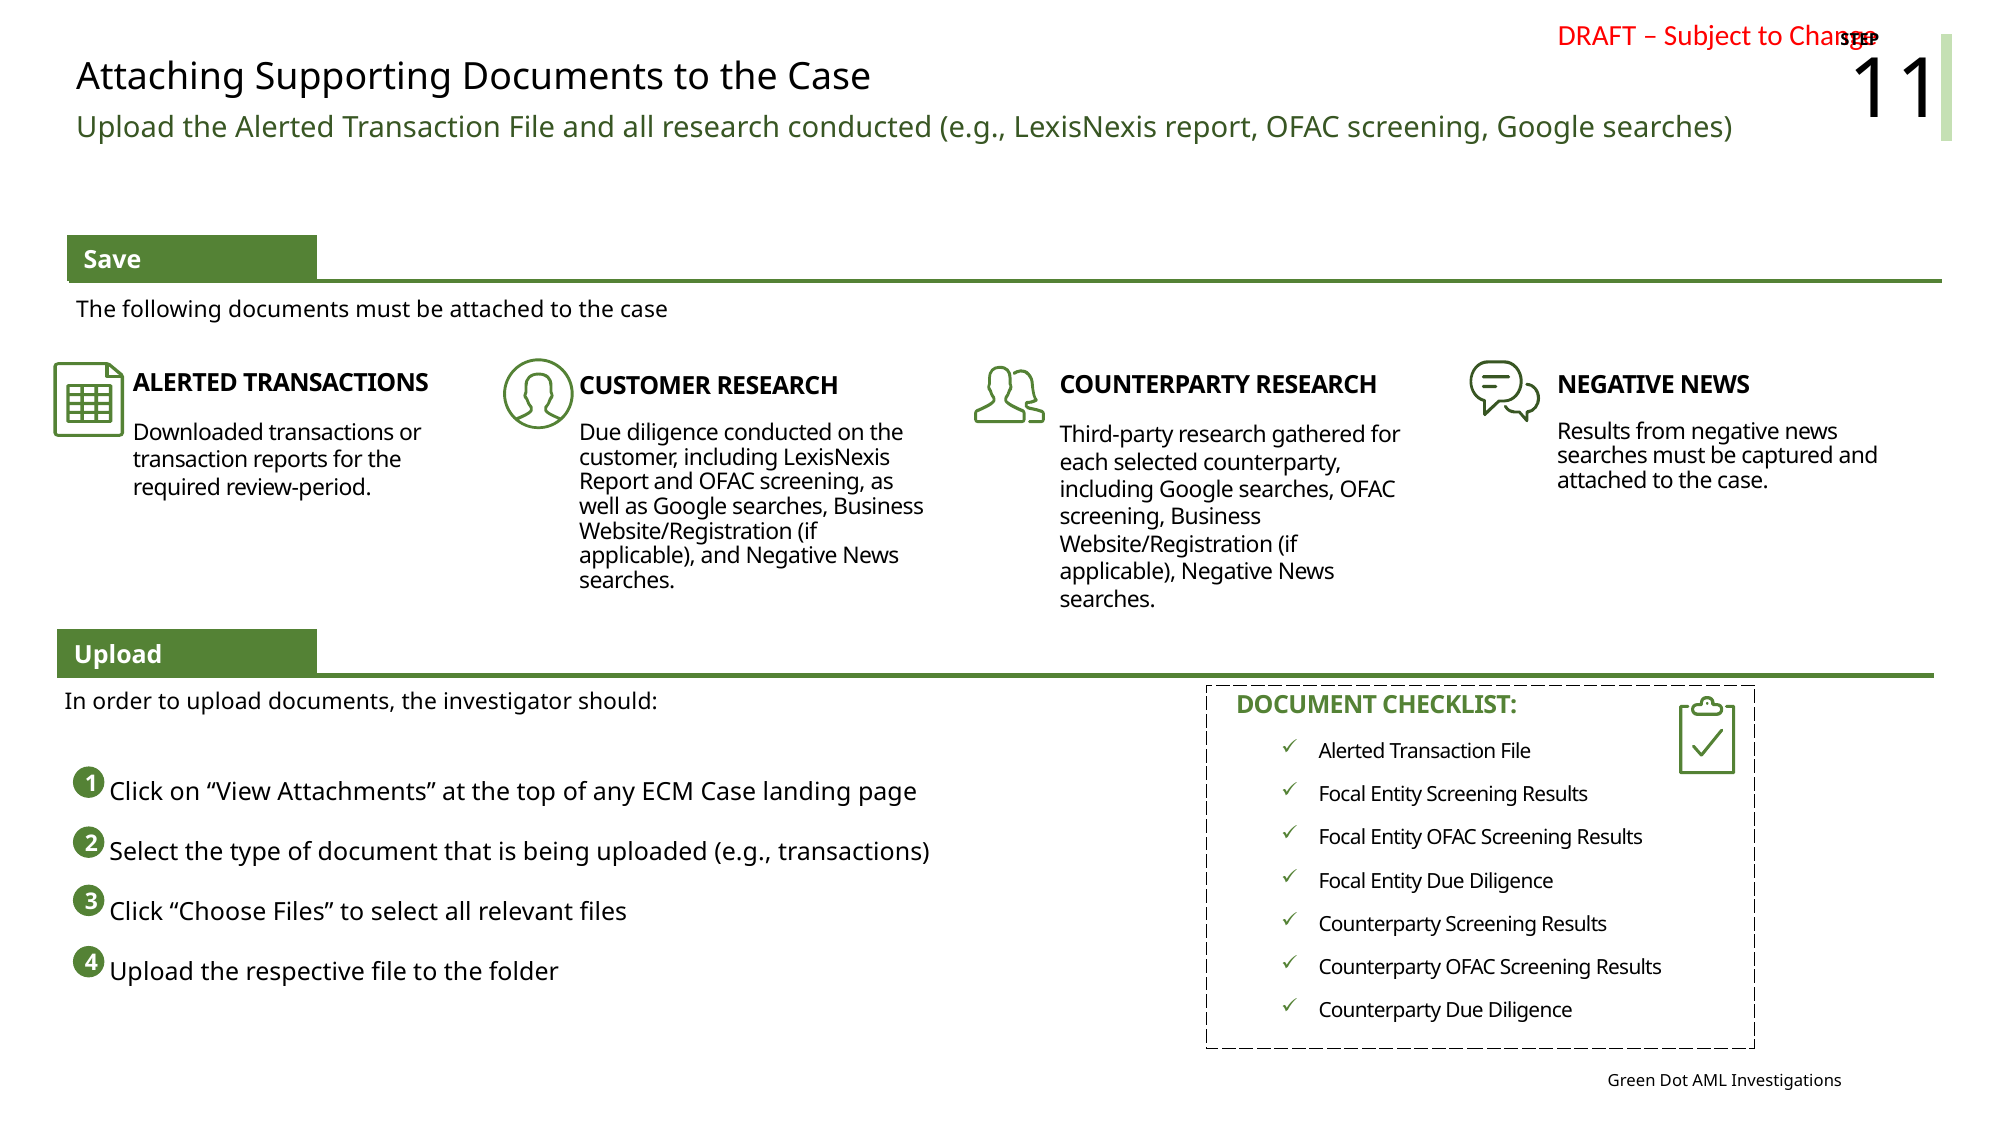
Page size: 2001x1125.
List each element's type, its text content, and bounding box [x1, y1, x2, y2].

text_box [1679, 696, 1736, 775]
text_box 11 [1833, 26, 1959, 142]
text_box In order to upload documents, the investigator should: [49, 679, 2000, 722]
title Attaching Supporting Documents to the Case [76, 56, 1833, 112]
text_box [53, 362, 124, 437]
text_box 4 [71, 944, 106, 979]
text_box Upload [58, 630, 316, 677]
text_box Save [68, 237, 316, 280]
text_box ALERTED TRANSACTIONS Downloaded transactions or transaction reports for the required review-period. [132, 362, 489, 580]
text_box NEGATIVE NEWS Results from negative news searches must be captured and attached to the case. [1557, 364, 1914, 590]
text_box Click on “View Attachments” at the top of any ECM Case landing page Select the type of document that is being uploaded (e.g., transactions) Click “Choose Files” to select all relevant files Upload the respective file to the folder [94, 738, 948, 993]
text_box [974, 365, 1045, 424]
text_box [503, 358, 574, 430]
text_box The following documents must be attached to the case [61, 286, 2000, 329]
text_box COUNTERPARTY RESEARCH Third-party research gathered for each selected counterparty, including Google searches, OFAC screening, Business Website/Registration (if applicable), Negative News searches. [1059, 364, 1416, 590]
text_box STEP [1825, 21, 1900, 57]
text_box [1469, 360, 1541, 423]
text_box 3 [71, 883, 106, 918]
text_box 1 [71, 765, 106, 799]
text_box CUSTOMER RESEARCH Due diligence conducted on the customer, including LexisNexis Report and OFAC screening, as well as Google searches, Business Website/Registration (if applicable), and Negative News searches. [579, 365, 936, 590]
list Upload the Alerted Transaction File and all research conducted (e.g., LexisNexis report, OFAC screening, Google searches) [76, 112, 1833, 182]
text_box DOCUMENT CHECKLIST: Alerted Transaction File Focal Entity Screening Results Focal Entity OFAC Screening Results Focal Entity Due Diligence Counterparty Screening Results Counterparty OFAC Screening Results Counterparty Due Diligence [1206, 685, 1755, 1049]
text_box 2 [71, 825, 106, 859]
